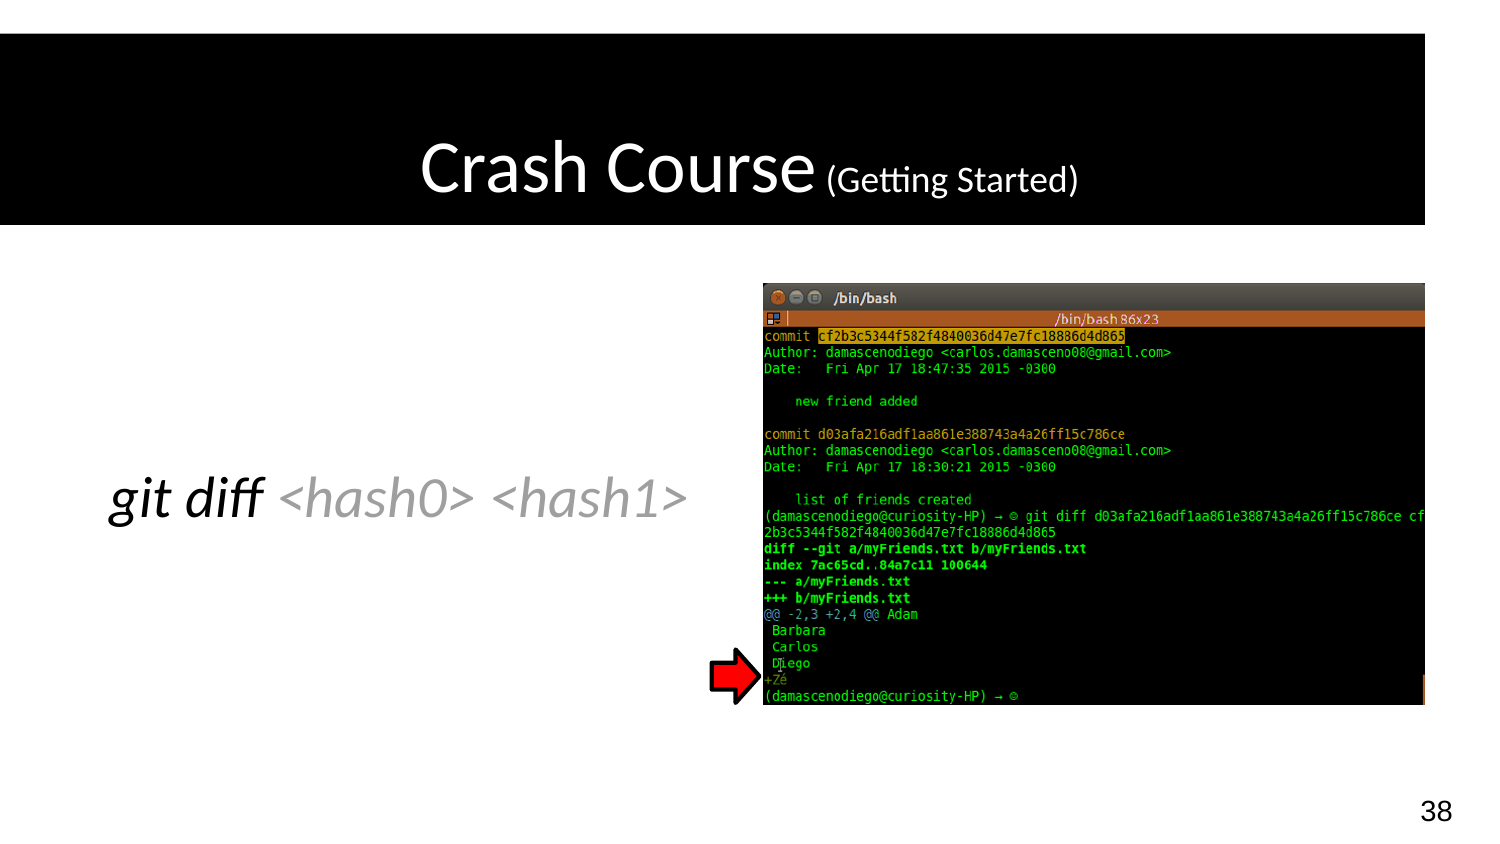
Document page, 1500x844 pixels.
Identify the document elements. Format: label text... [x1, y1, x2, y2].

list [762, 283, 1426, 705]
list git diff <hash0> <hash1> [75, 234, 738, 754]
text_box [709, 647, 757, 705]
title Crash Course (Getting Started) [75, 33, 1425, 223]
